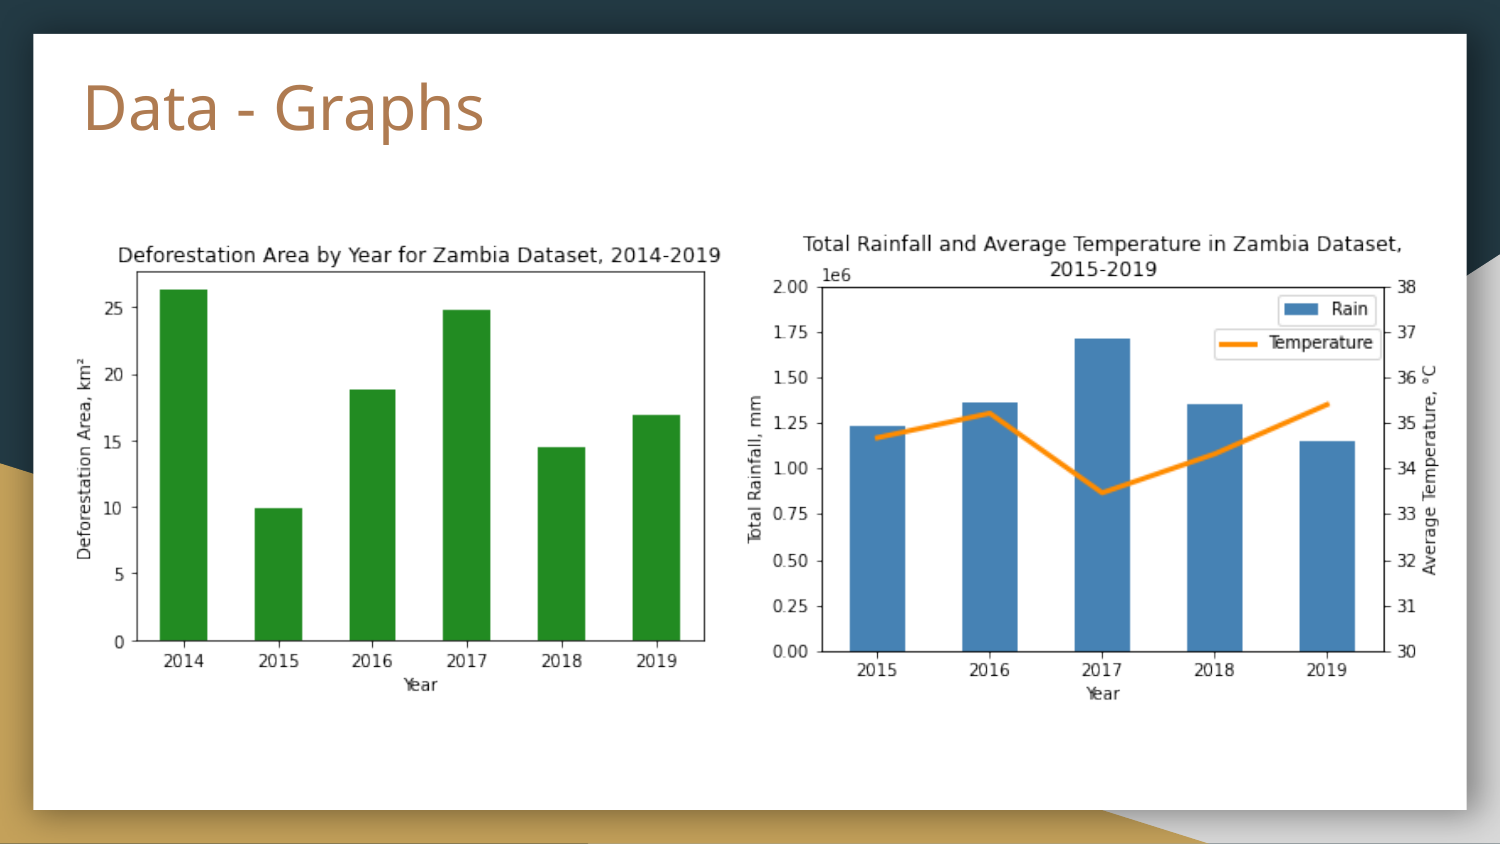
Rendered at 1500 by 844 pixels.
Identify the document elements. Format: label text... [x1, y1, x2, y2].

title Data - Graphs [67, 53, 1299, 210]
picture [67, 228, 1456, 712]
